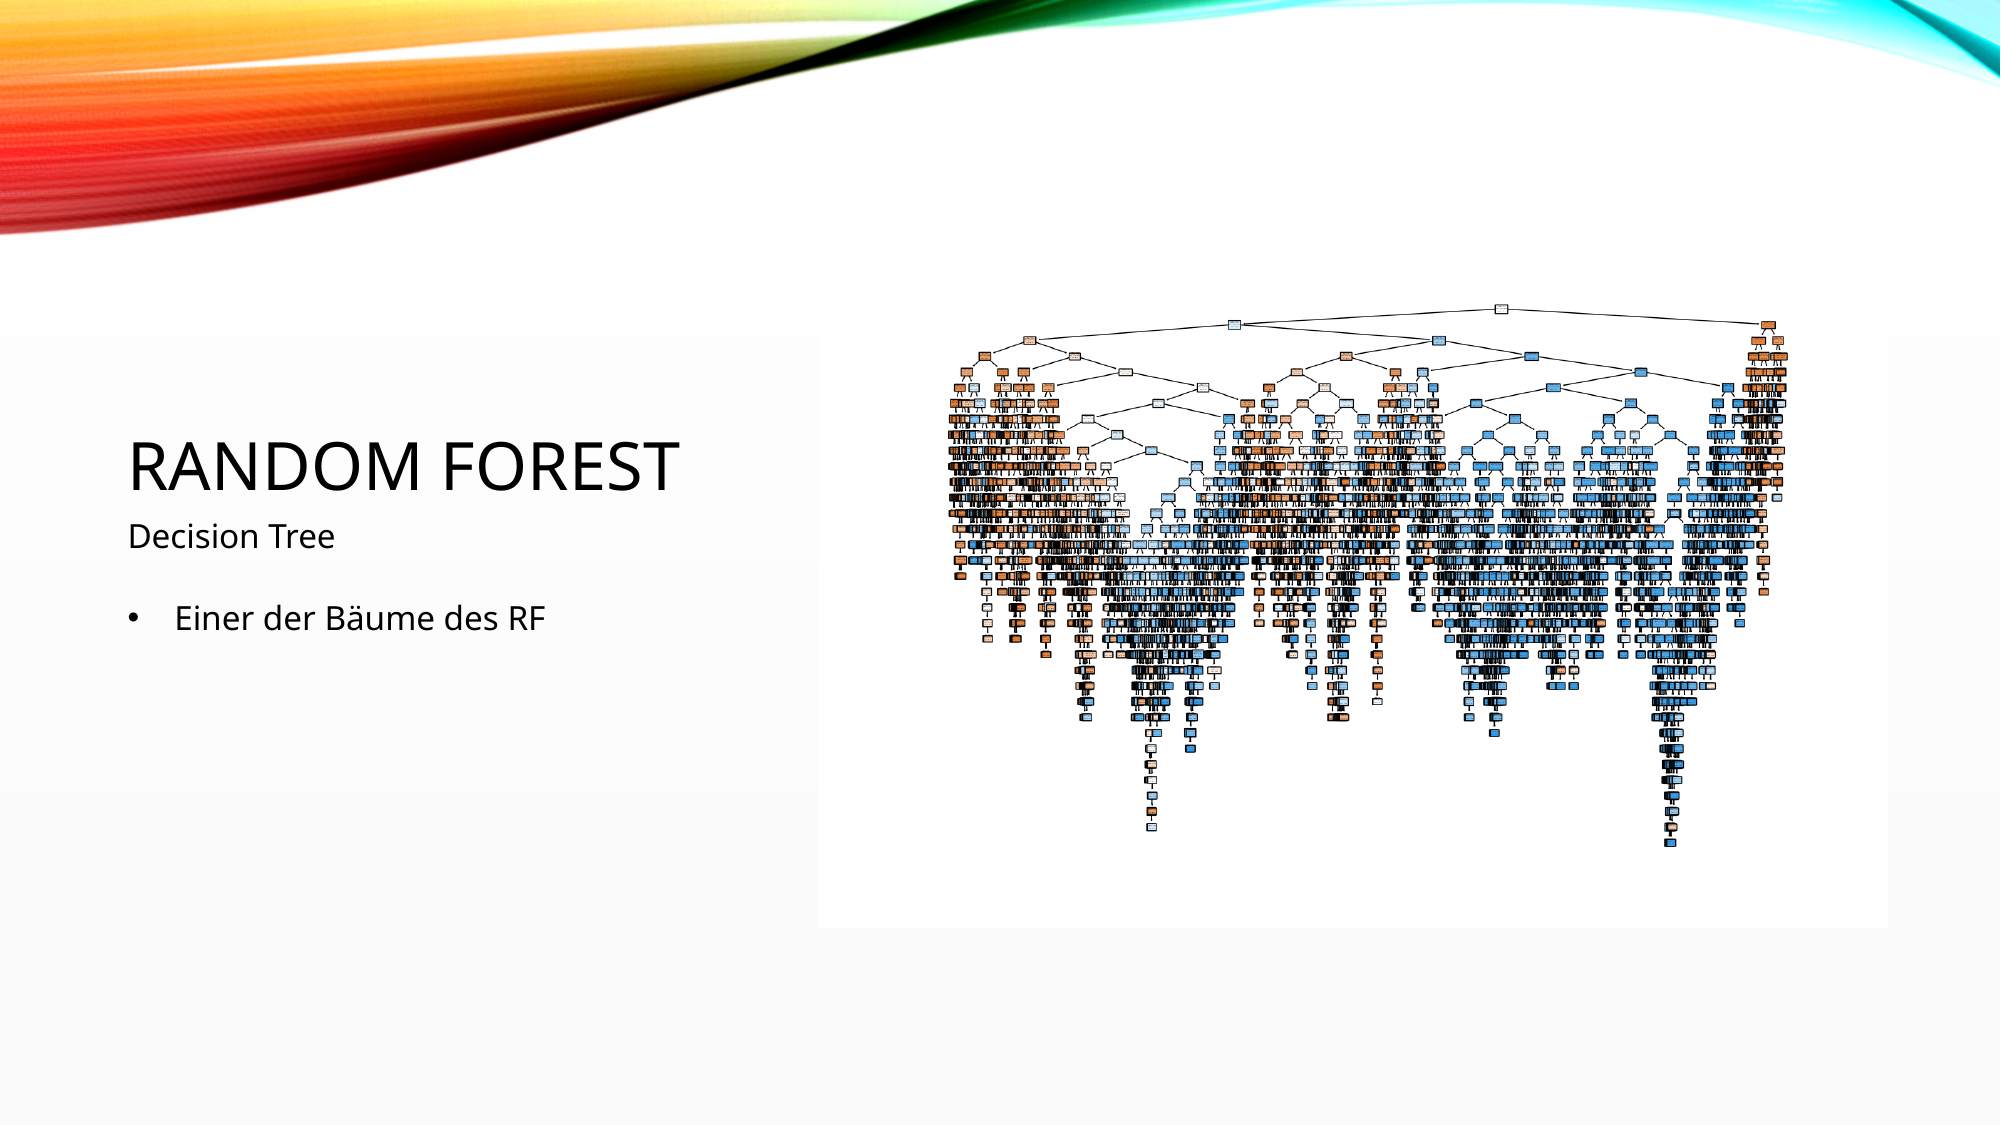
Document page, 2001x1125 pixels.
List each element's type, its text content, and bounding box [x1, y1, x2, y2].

title Random Forest [112, 249, 788, 512]
list Decision Tree Einer der Bäume des RF [112, 512, 788, 1021]
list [819, 214, 1888, 928]
picture [0, 0, 2000, 237]
